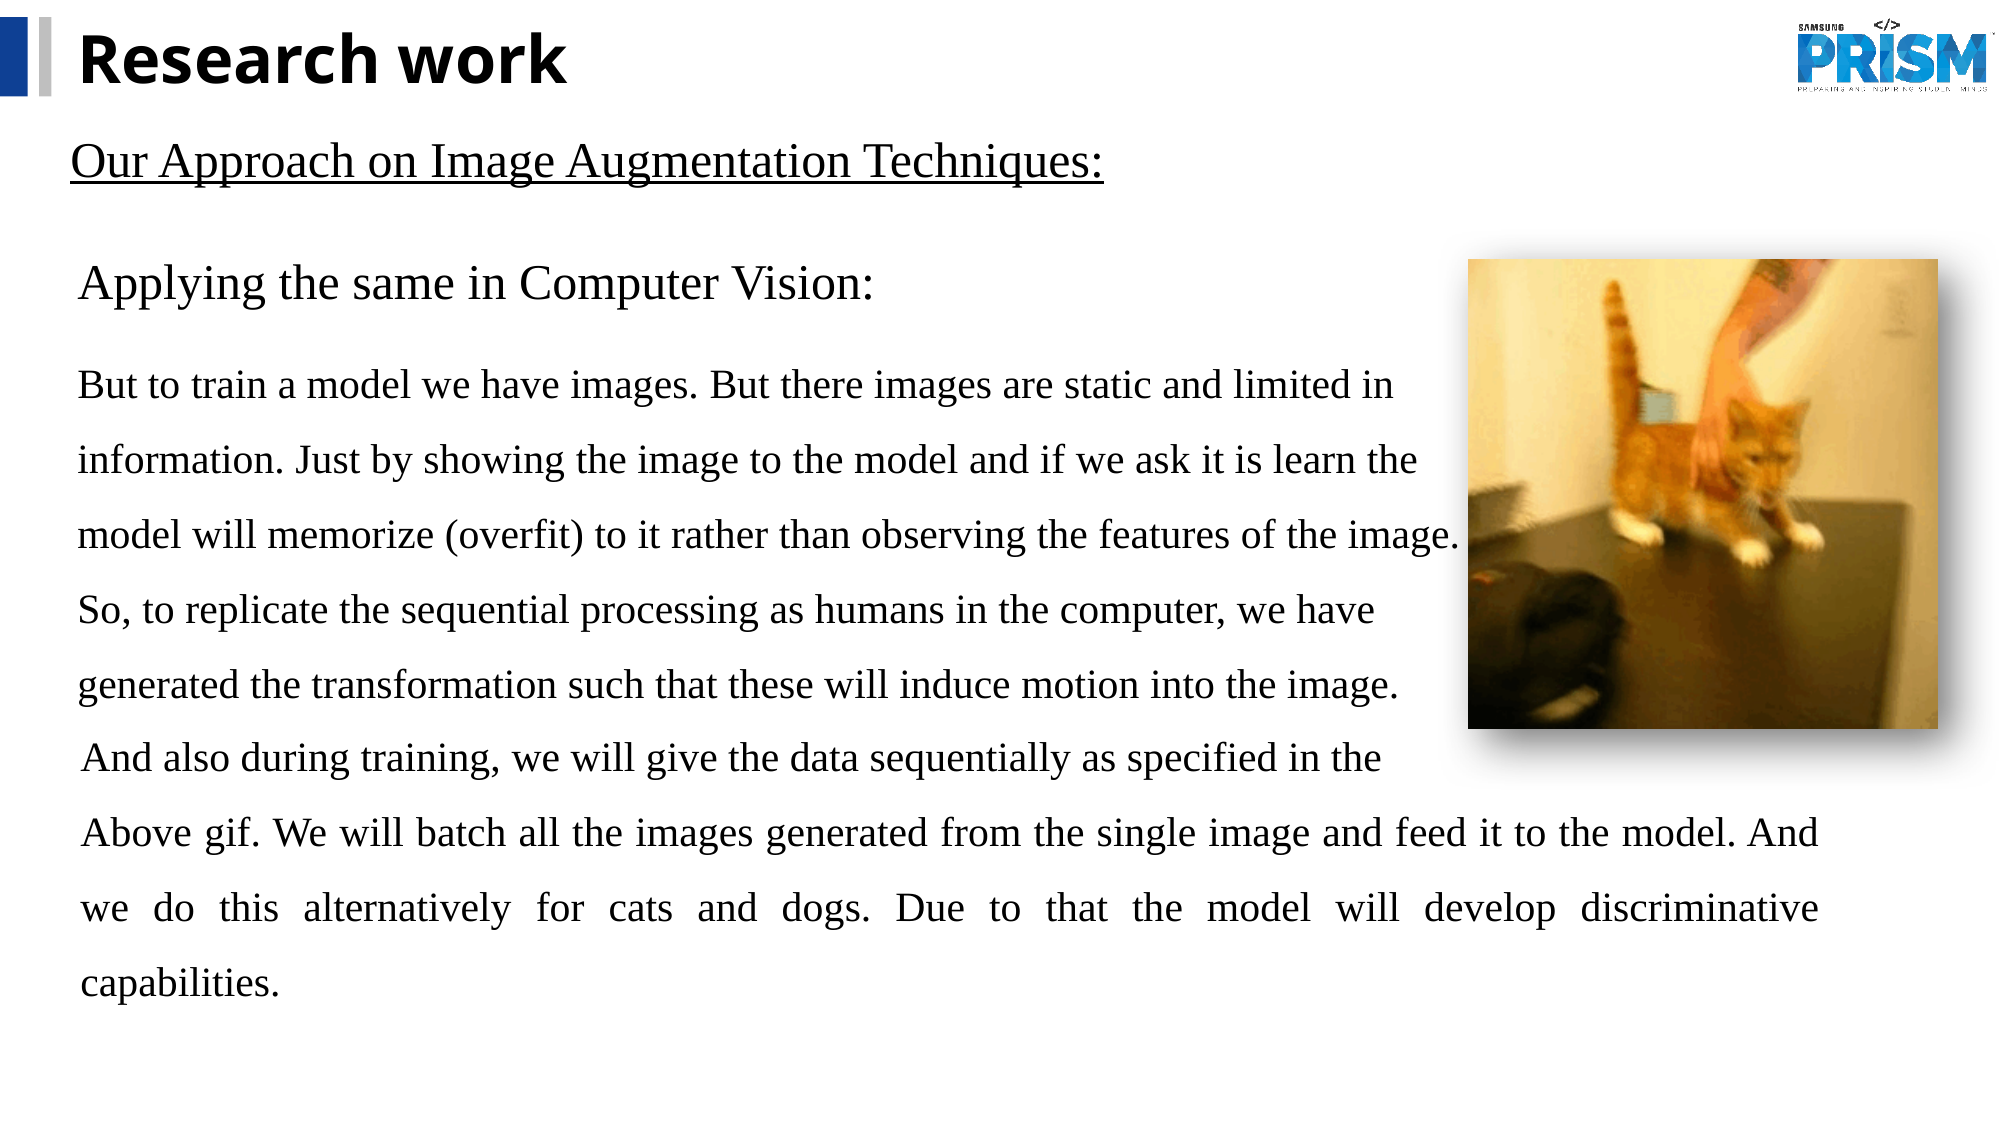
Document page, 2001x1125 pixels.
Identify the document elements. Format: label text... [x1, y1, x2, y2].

picture [1794, 17, 2000, 96]
text_box Applying the same in Computer Vision: [62, 212, 1633, 317]
text_box And also during training, we will give the data sequentially as specified in the Above gif. We will batch all the images generated from the single image and feed it to the model. And we do this alternatively for cats and dogs. Due to that the model will develop discriminative capabilities. [65, 697, 1836, 1013]
text_box [38, 16, 52, 97]
text_box Our Approach on Image Augmentation Techniques: [55, 120, 1120, 196]
picture [1468, 259, 1938, 729]
text_box But to train a model we have images. But there images are static and limited in information. Just by showing the image to the model and if we ask it is learn the model will memorize (overfit) to it rather than observing the features of the image. So, to replicate the sequential processing as humans in the computer, we have generated the transformation such that these will induce motion into the image. [62, 324, 1450, 715]
text_box [0, 16, 29, 97]
text_box Research work [62, 9, 1605, 105]
